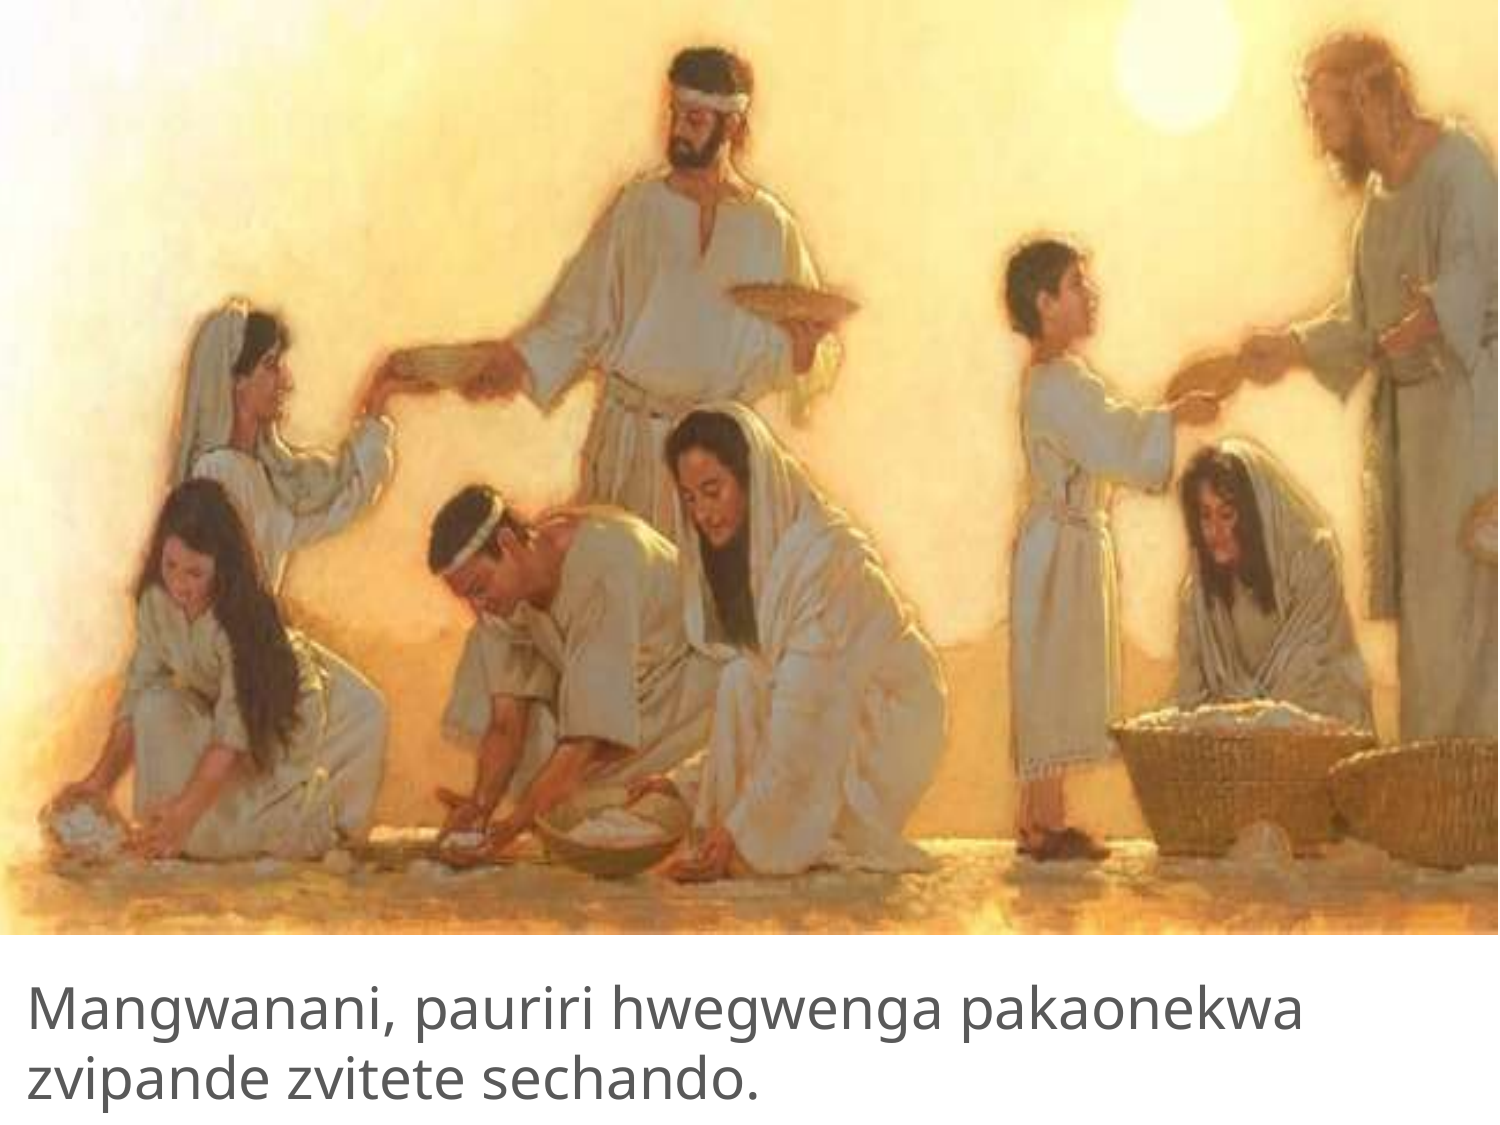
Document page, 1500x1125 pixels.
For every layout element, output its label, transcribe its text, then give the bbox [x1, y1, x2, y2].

text_box Mangwanani, pauriri hwegwenga pakaonekwa zvipande zvitete sechando. [11, 964, 1498, 1119]
picture [0, 0, 1498, 935]
